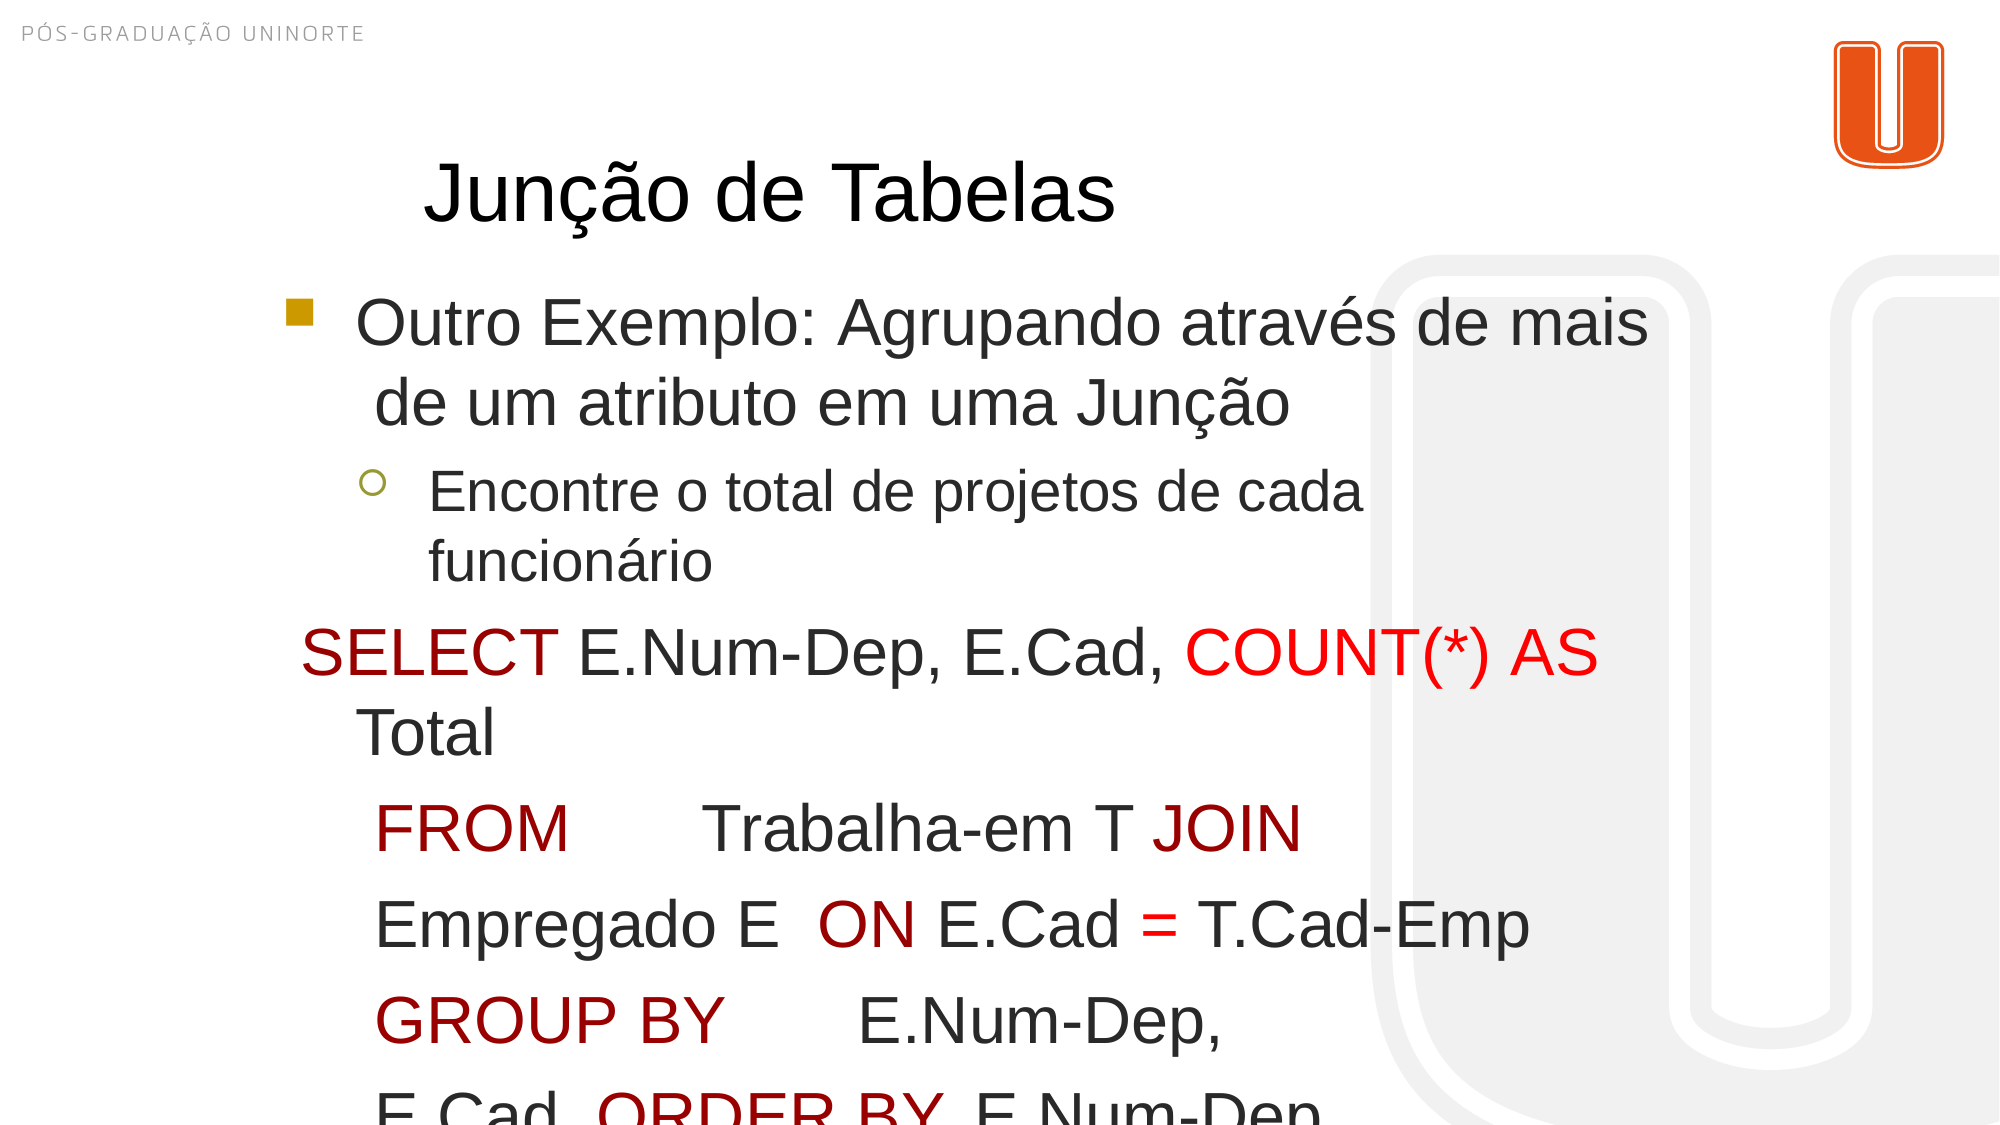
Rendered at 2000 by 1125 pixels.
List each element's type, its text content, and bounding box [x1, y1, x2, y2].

text_box Outro Exemplo: Agrupando através de mais de um atributo em uma Junção Encontre o total de projetos de cada funcionário SELECT E.Num-Dep, E.Cad, COUNT(*) AS Total FROM Trabalha-em T JOIN Empregado E ON E.Cad = T.Cad-Emp GROUP BY E.Num-Dep, E.Cad ORDER BY E.Num-Dep, E.Cad; [280, 276, 1670, 1125]
title Junção de Tabelas [415, 135, 1124, 276]
picture [0, 0, 2000, 1125]
